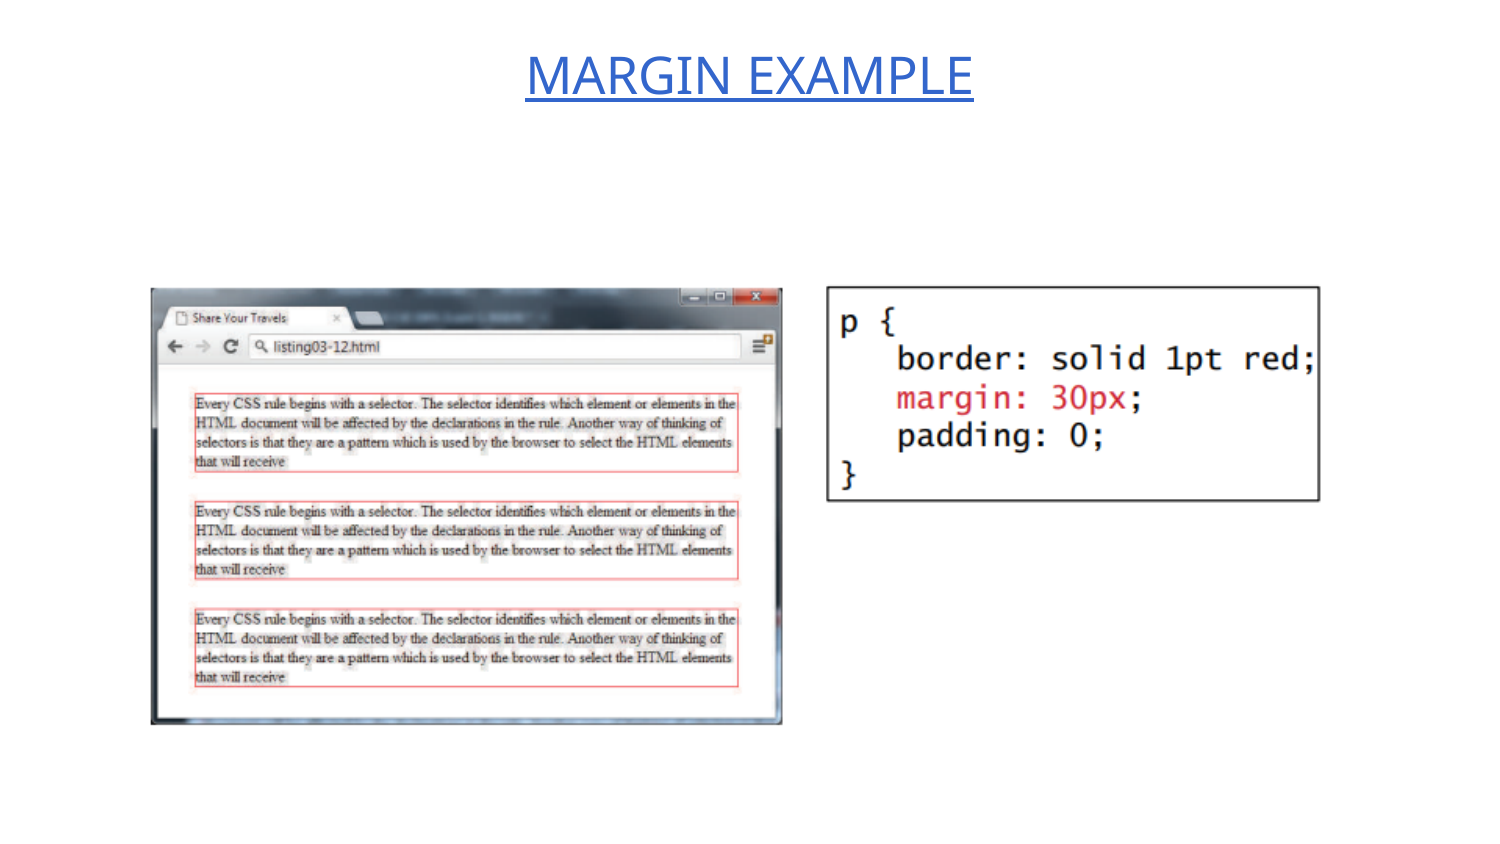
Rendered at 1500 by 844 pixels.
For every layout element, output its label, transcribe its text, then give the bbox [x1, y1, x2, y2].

title MARGIN EXAMPLE [0, 37, 1500, 110]
picture [137, 271, 1341, 744]
